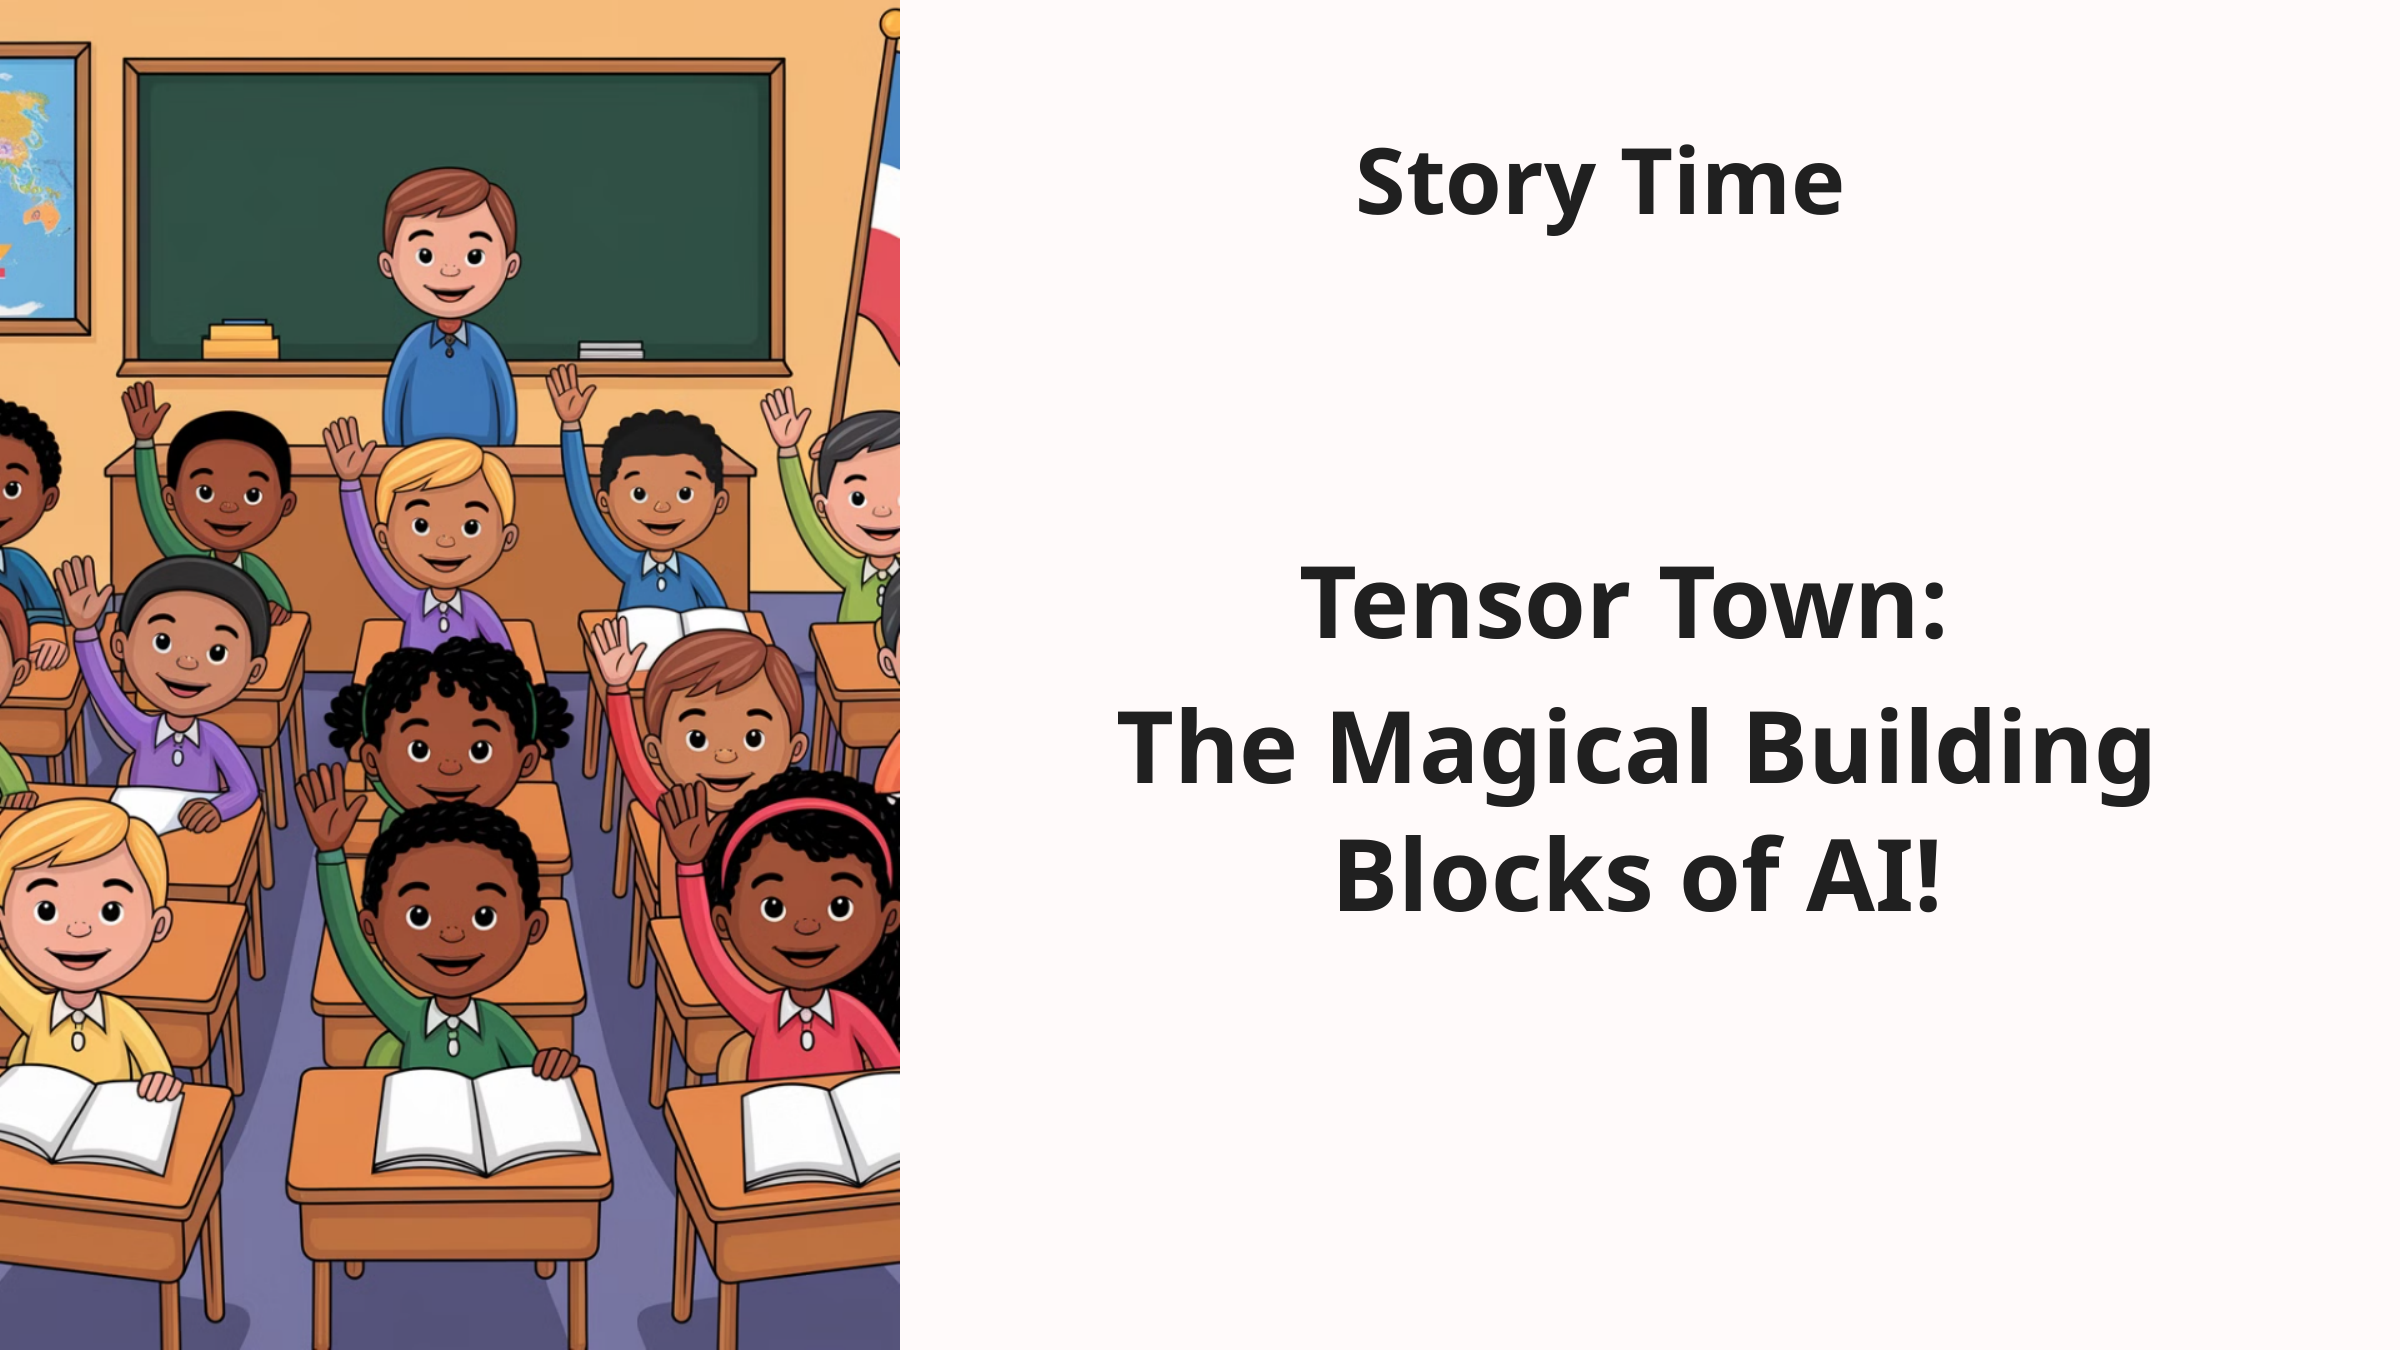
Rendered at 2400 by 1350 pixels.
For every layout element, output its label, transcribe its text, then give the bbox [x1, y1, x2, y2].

text_box Story Time [1009, 115, 2192, 233]
text_box Tensor Town: The Magical Building Blocks of AI! [950, 529, 2325, 857]
picture [0, 0, 900, 1350]
